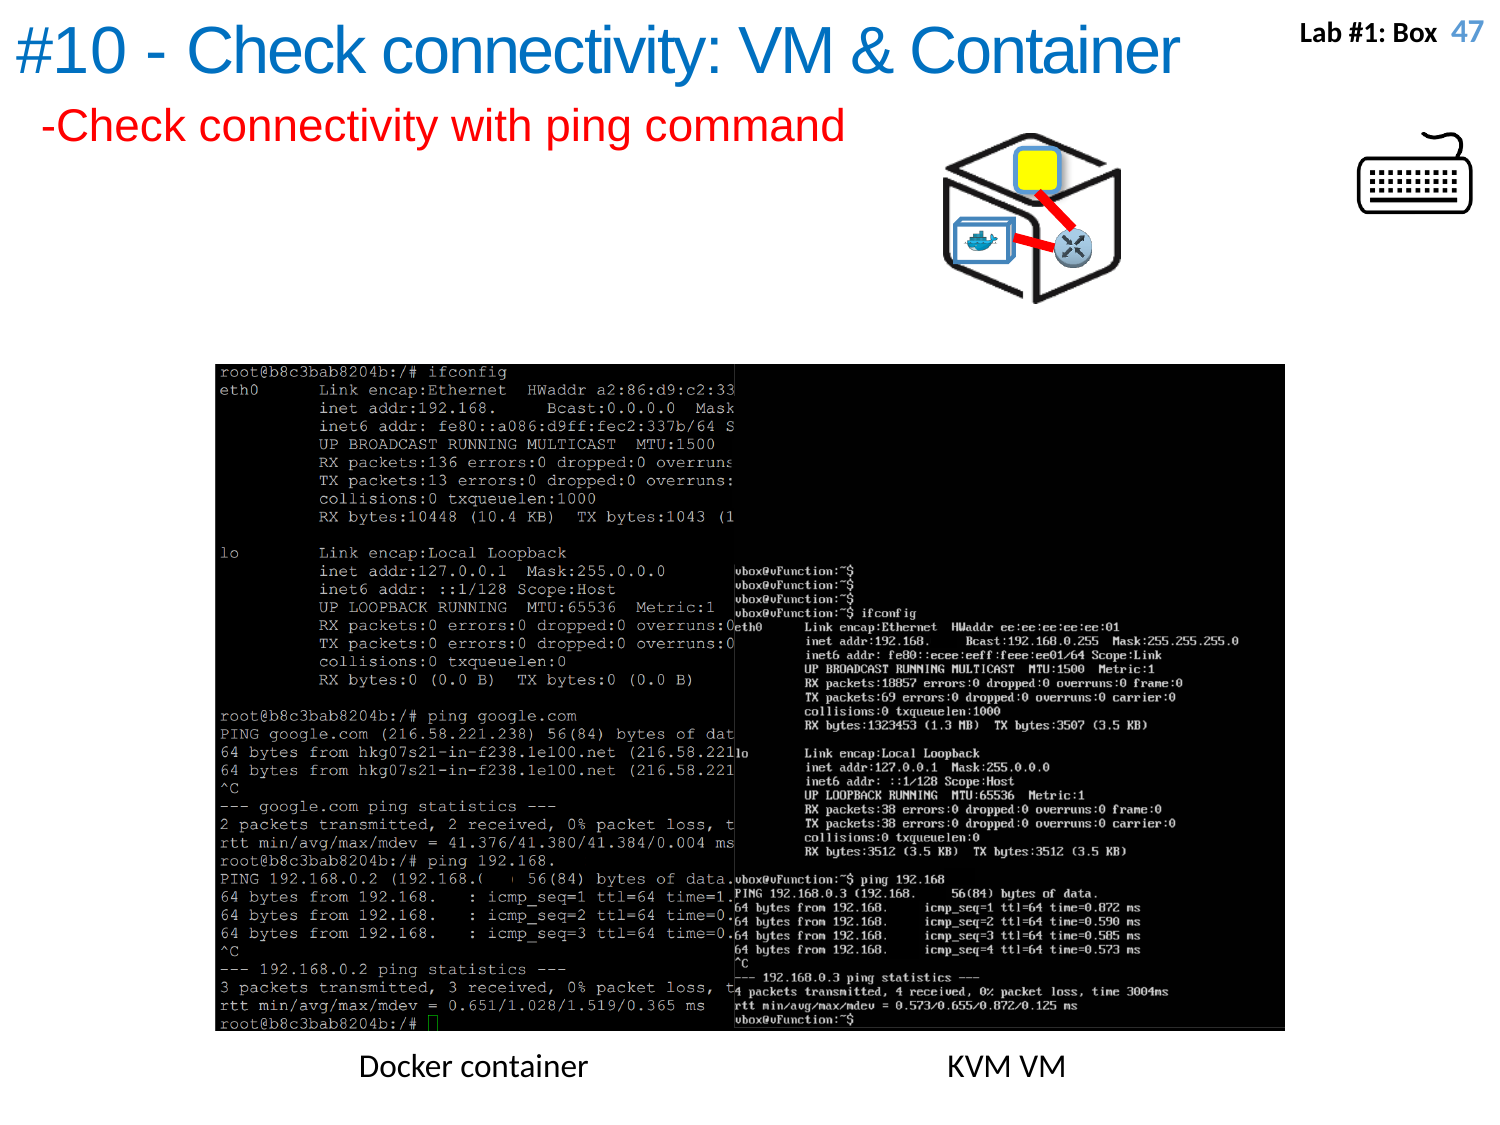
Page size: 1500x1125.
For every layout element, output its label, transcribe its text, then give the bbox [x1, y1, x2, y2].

text_box KVM VM [932, 1036, 1144, 1092]
slide_number Lab #1: Box 47 [1267, 0, 1500, 60]
picture [1327, 89, 1500, 262]
text_box Docker container [344, 1036, 647, 1092]
text_box -Check connectivity with ping command [26, 88, 862, 159]
text_box #10 - Check connectivity: VM & Container [1, 0, 1267, 95]
picture [215, 364, 1285, 1031]
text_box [943, 133, 1121, 304]
